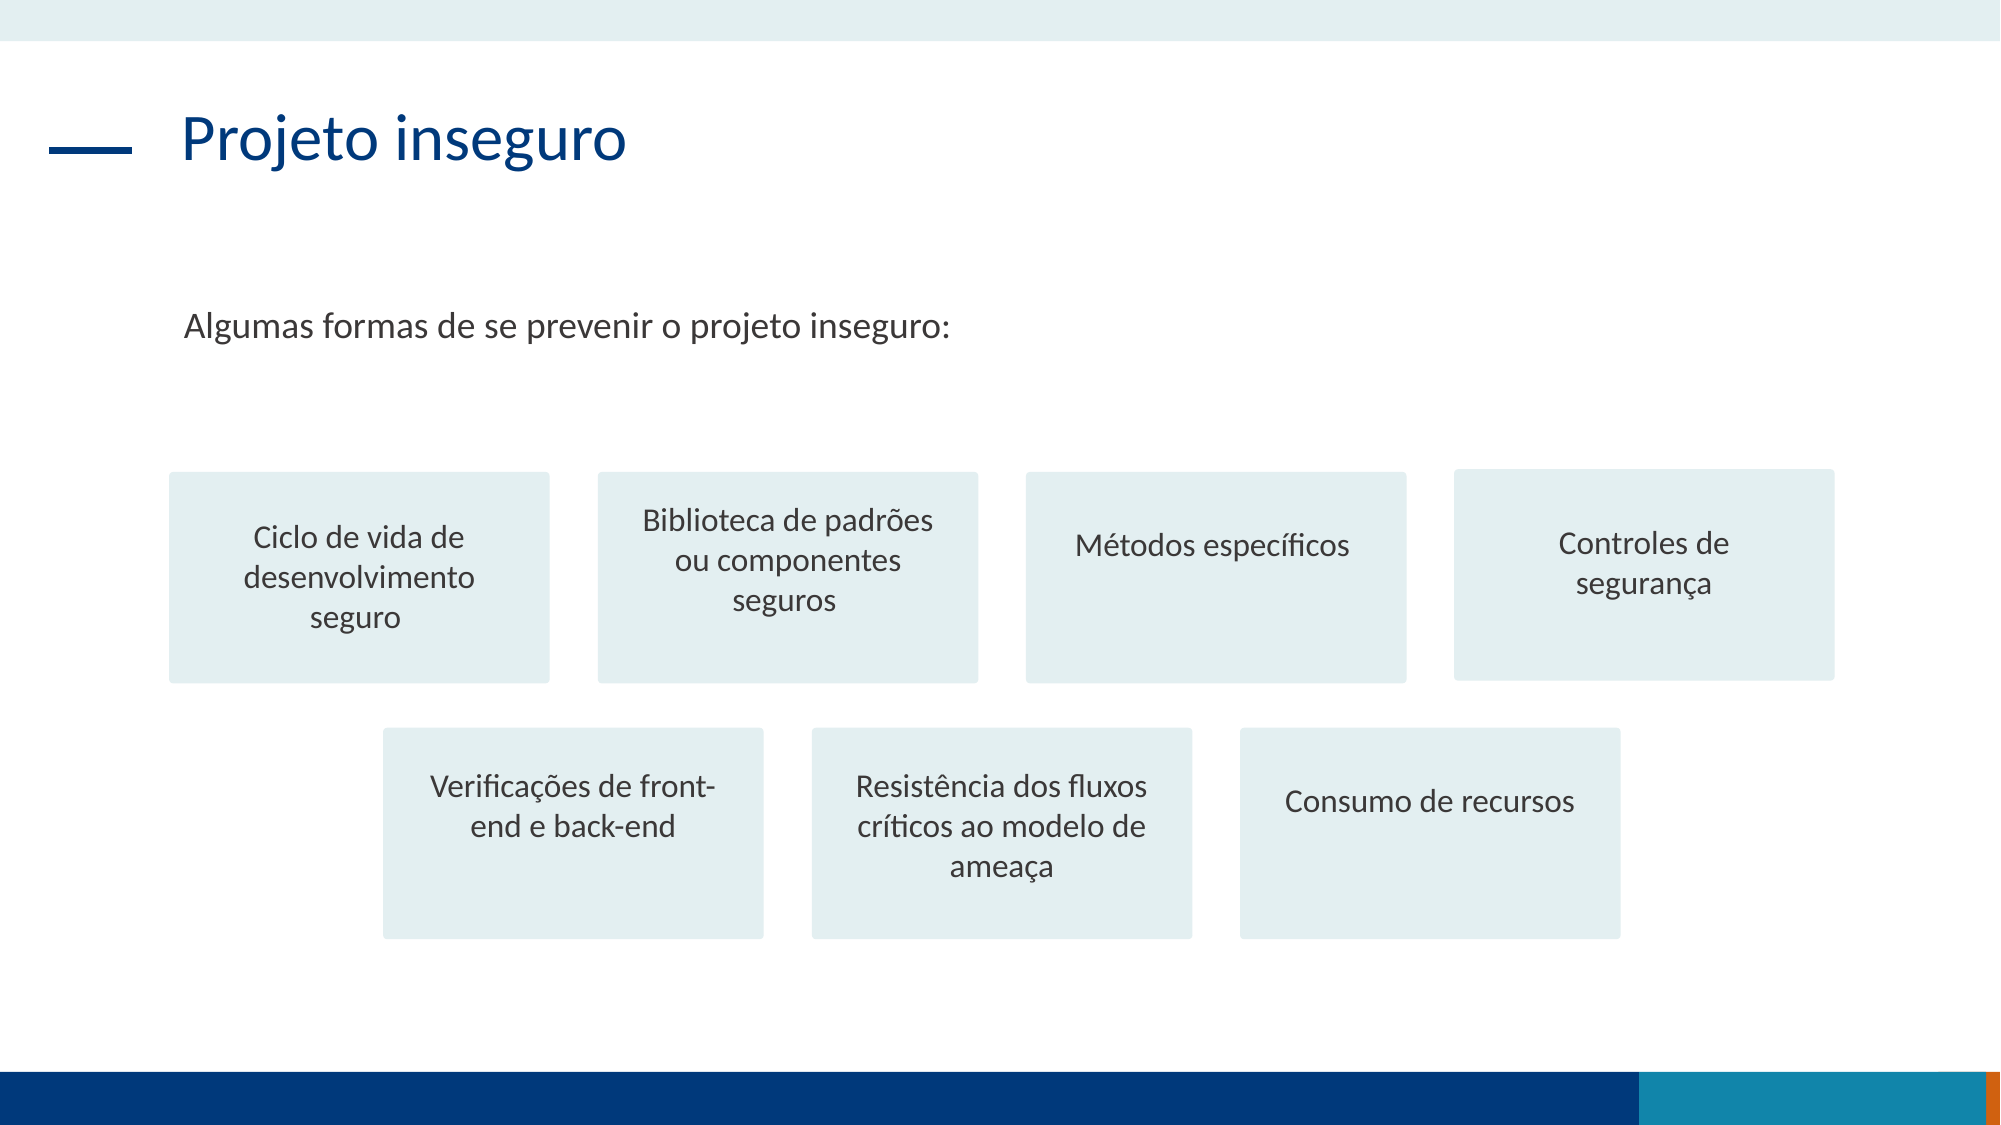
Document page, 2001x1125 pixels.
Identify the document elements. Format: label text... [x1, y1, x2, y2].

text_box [169, 469, 1835, 684]
text_box Algumas formas de se prevenir o projeto inseguro: [169, 293, 1699, 354]
list Projeto inseguro [167, 95, 1833, 237]
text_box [383, 727, 1621, 940]
